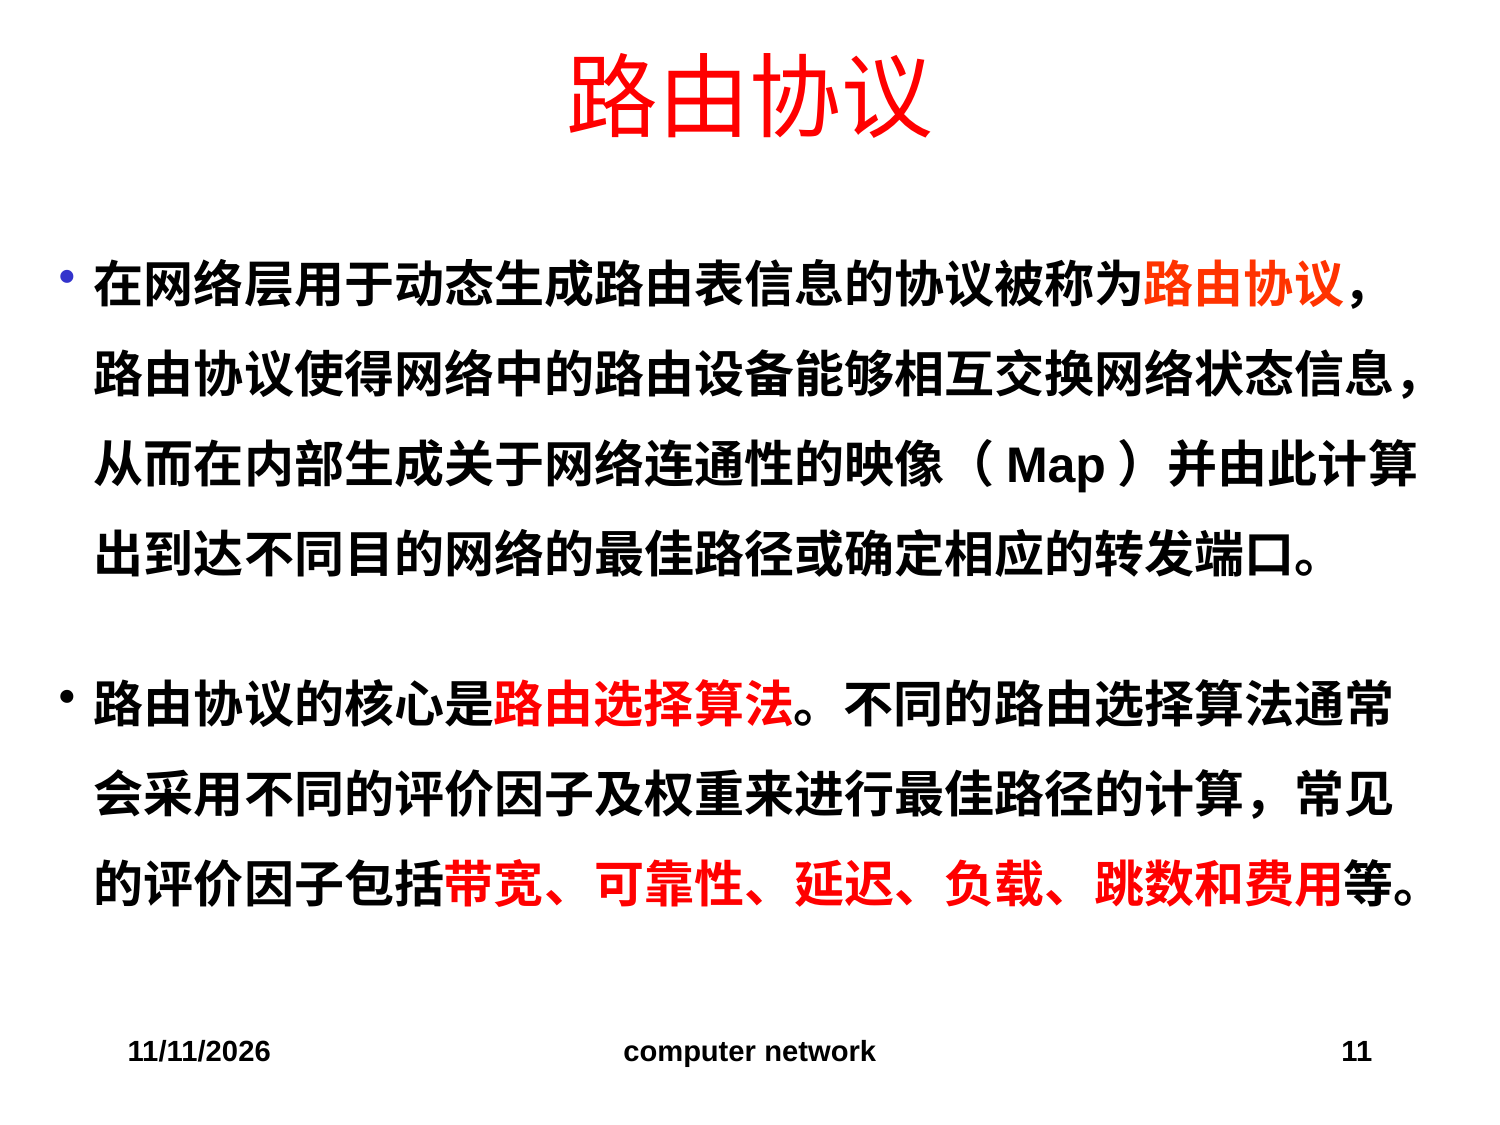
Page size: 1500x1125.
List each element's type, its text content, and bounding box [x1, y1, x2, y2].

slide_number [112, 1025, 425, 1100]
text_box 在网络层用于动态生成路由表信息的协议被称为路由协议，路由协议使得网络中的路由设备能够相互交换网络状态信息，从而在内部生成关于网络连通性的映像（Map）并由此计算出到达不同目的网络的最佳路径或确定相应的转发端口。 路由协议的核心是路由选择算法。不同的路由选择算法通常会采用不同的评价因子及权重来进行最佳路径的计算，常见的评价因子包括带宽、可靠性、延迟、负载、跳数和费用等。 [43, 215, 1458, 921]
slide_number 11 [1074, 1025, 1388, 1100]
title 路由协议 [0, 0, 1500, 188]
footer computer network [512, 1025, 988, 1100]
